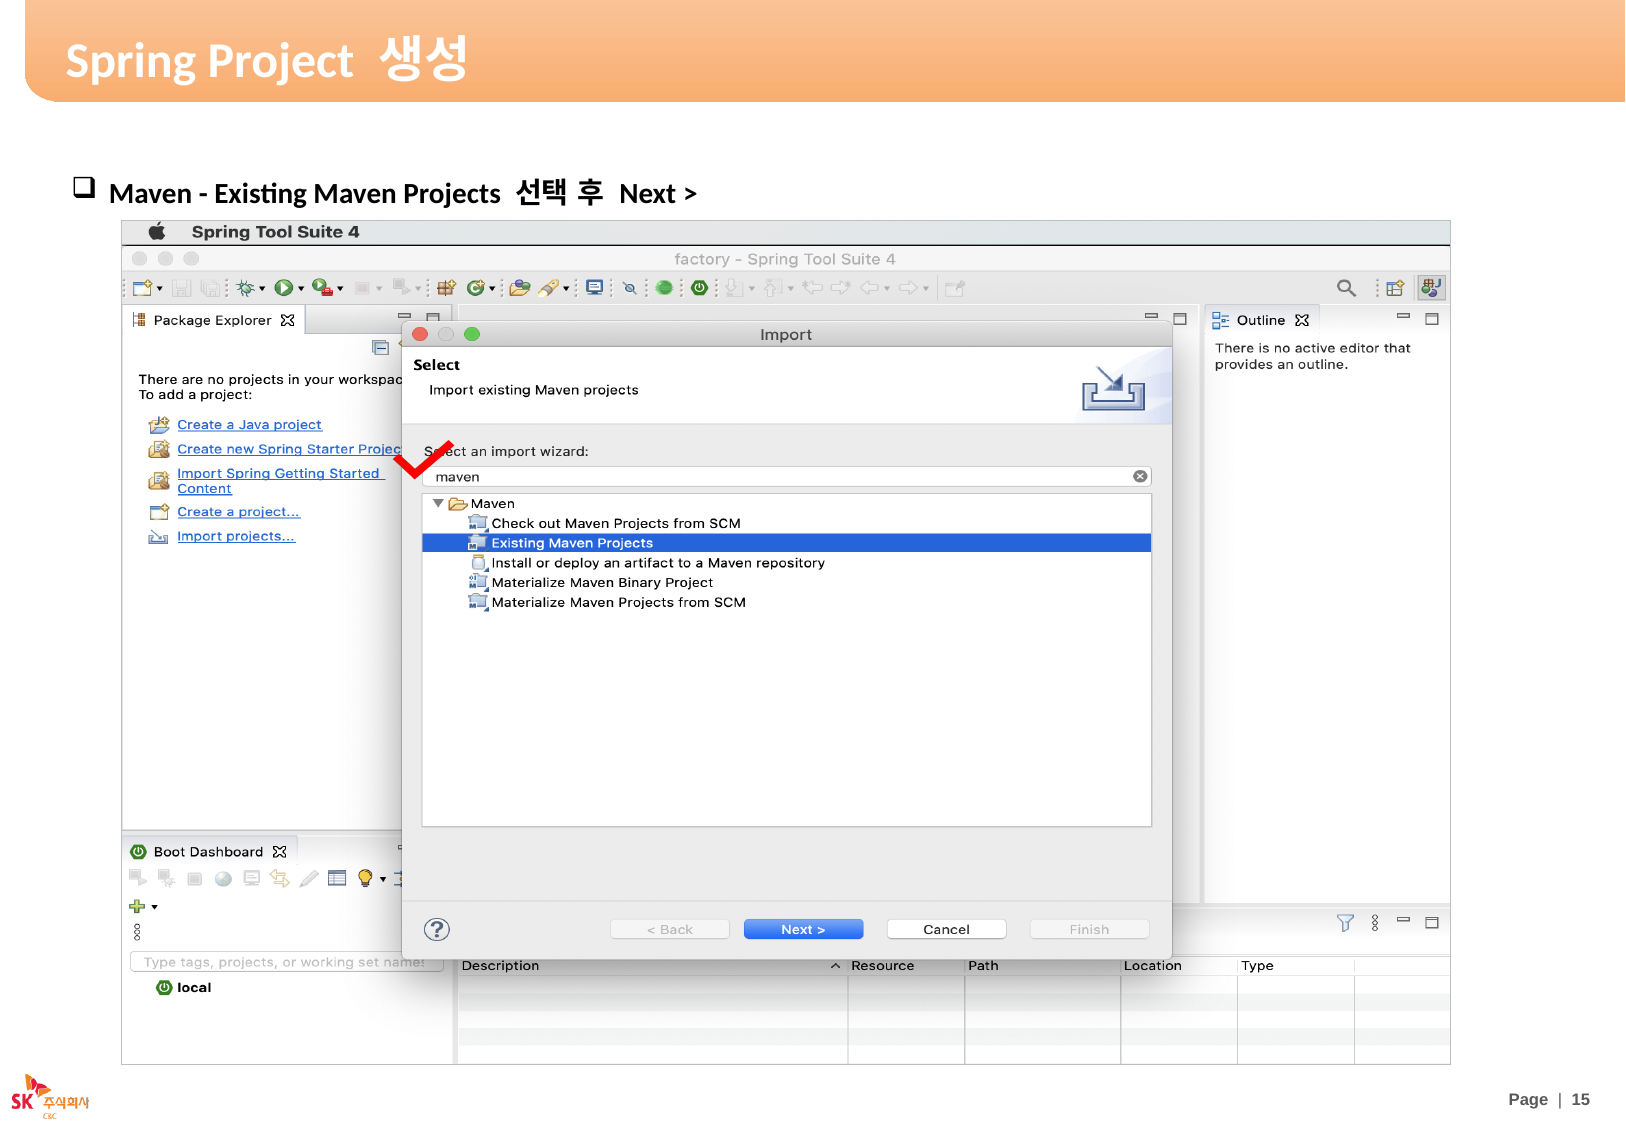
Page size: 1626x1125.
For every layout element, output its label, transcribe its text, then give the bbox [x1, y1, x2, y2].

list Maven - Existing Maven Projects 선택 후 Next > [56, 148, 1569, 1041]
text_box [121, 220, 1451, 1065]
picture [11, 1074, 89, 1119]
title Spring Project 생성 [50, 19, 1604, 96]
